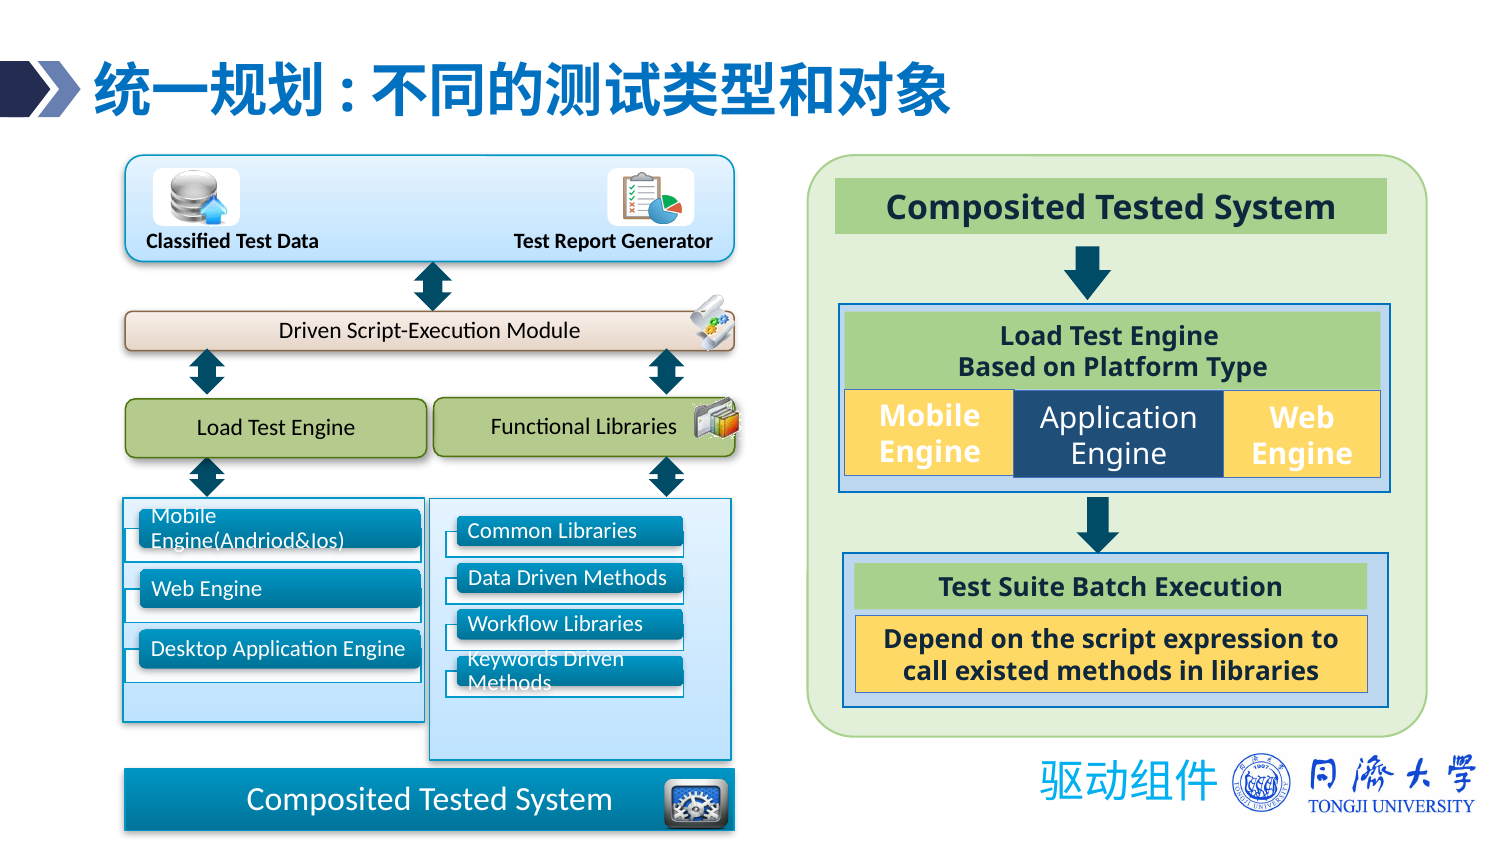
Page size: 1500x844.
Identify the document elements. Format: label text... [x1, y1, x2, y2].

picture [1427, 751, 1480, 815]
title 统一规划:不同的测试类型和对象 [78, 48, 1114, 137]
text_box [807, 155, 1427, 815]
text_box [122, 155, 756, 838]
